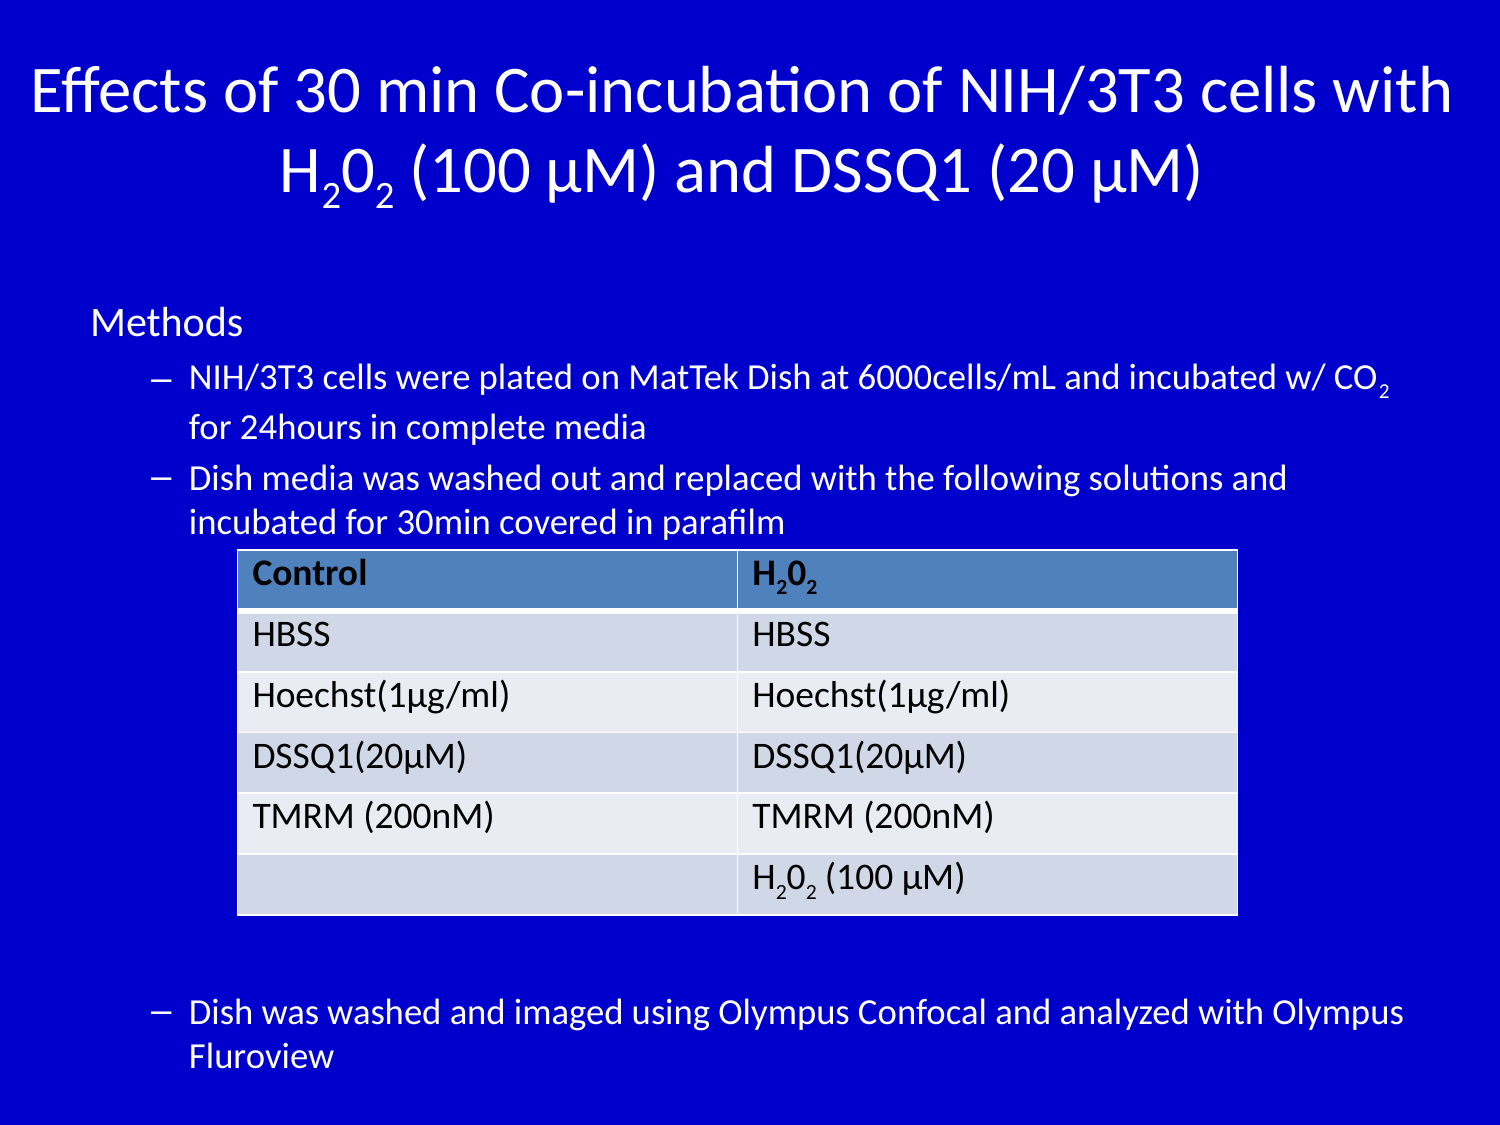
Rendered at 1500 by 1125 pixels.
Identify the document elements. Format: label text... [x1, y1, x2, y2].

table_cell TMRM (200nM) [238, 794, 737, 853]
table_cell [238, 855, 737, 914]
list Methods NIH/3T3 cells were plated on MatTek Dish at 6000cells/mL and incubated w/ CO2 for 24hours in complete media Dish media was washed out and replaced with the following solutions and incubated for 30min covered in parafilm Dish was washed and imaged using Olympus Confocal and analyzed with Olympus Fluroview [75, 287, 1425, 1088]
table_cell Hoechst(1µg/ml) [238, 673, 737, 732]
table_cell DSSQ1(20µM) [238, 733, 737, 792]
table_cell HBSS [738, 614, 1237, 671]
title Effects of 30 min Co-incubation of NIH/3T3 cells with H202 (100 µM) and DSSQ1 (20 µM) [0, 37, 1500, 225]
table_header Control [238, 551, 737, 608]
table_cell DSSQ1(20µM) [738, 733, 1237, 792]
table_cell TMRM (200nM) [738, 794, 1237, 853]
table_cell H202 (100 µM) [738, 855, 1237, 914]
table_cell HBSS [238, 614, 737, 671]
table_cell Hoechst(1µg/ml) [738, 673, 1237, 732]
table_header H202 [738, 551, 1237, 608]
